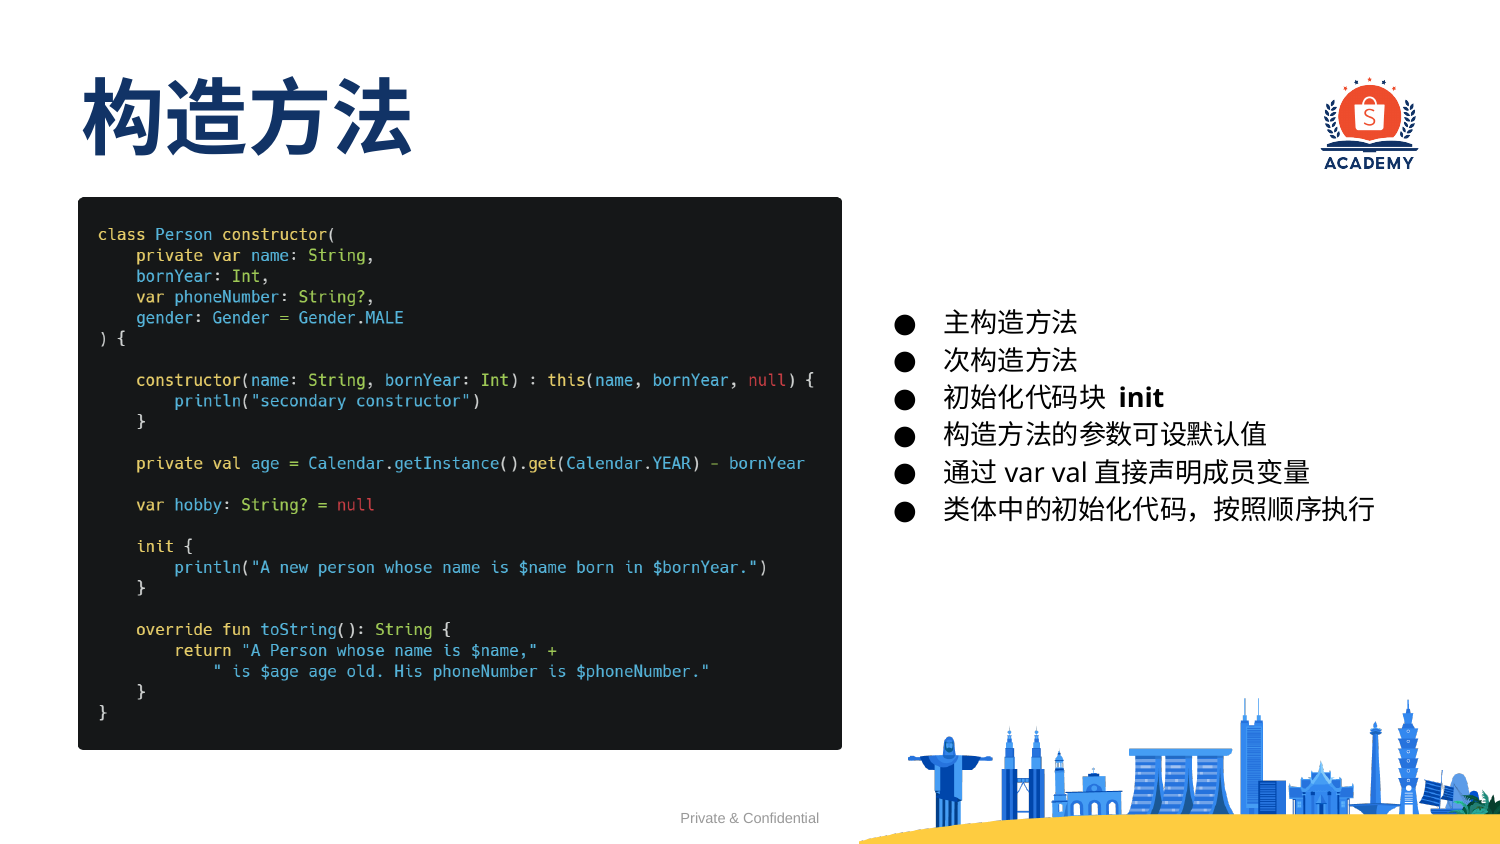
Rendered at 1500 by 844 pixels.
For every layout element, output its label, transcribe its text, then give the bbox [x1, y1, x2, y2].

picture [1292, 47, 1448, 197]
title 构造方法 [78, 62, 912, 198]
text_box 主构造方法 次构造方法 初始化代码块 init 构造方法的参数可设默认值 通过var val直接声明成员变量 类体中的初始化代码，按照顺序执行 [854, 197, 1487, 626]
picture [78, 197, 842, 750]
picture [859, 688, 1500, 844]
